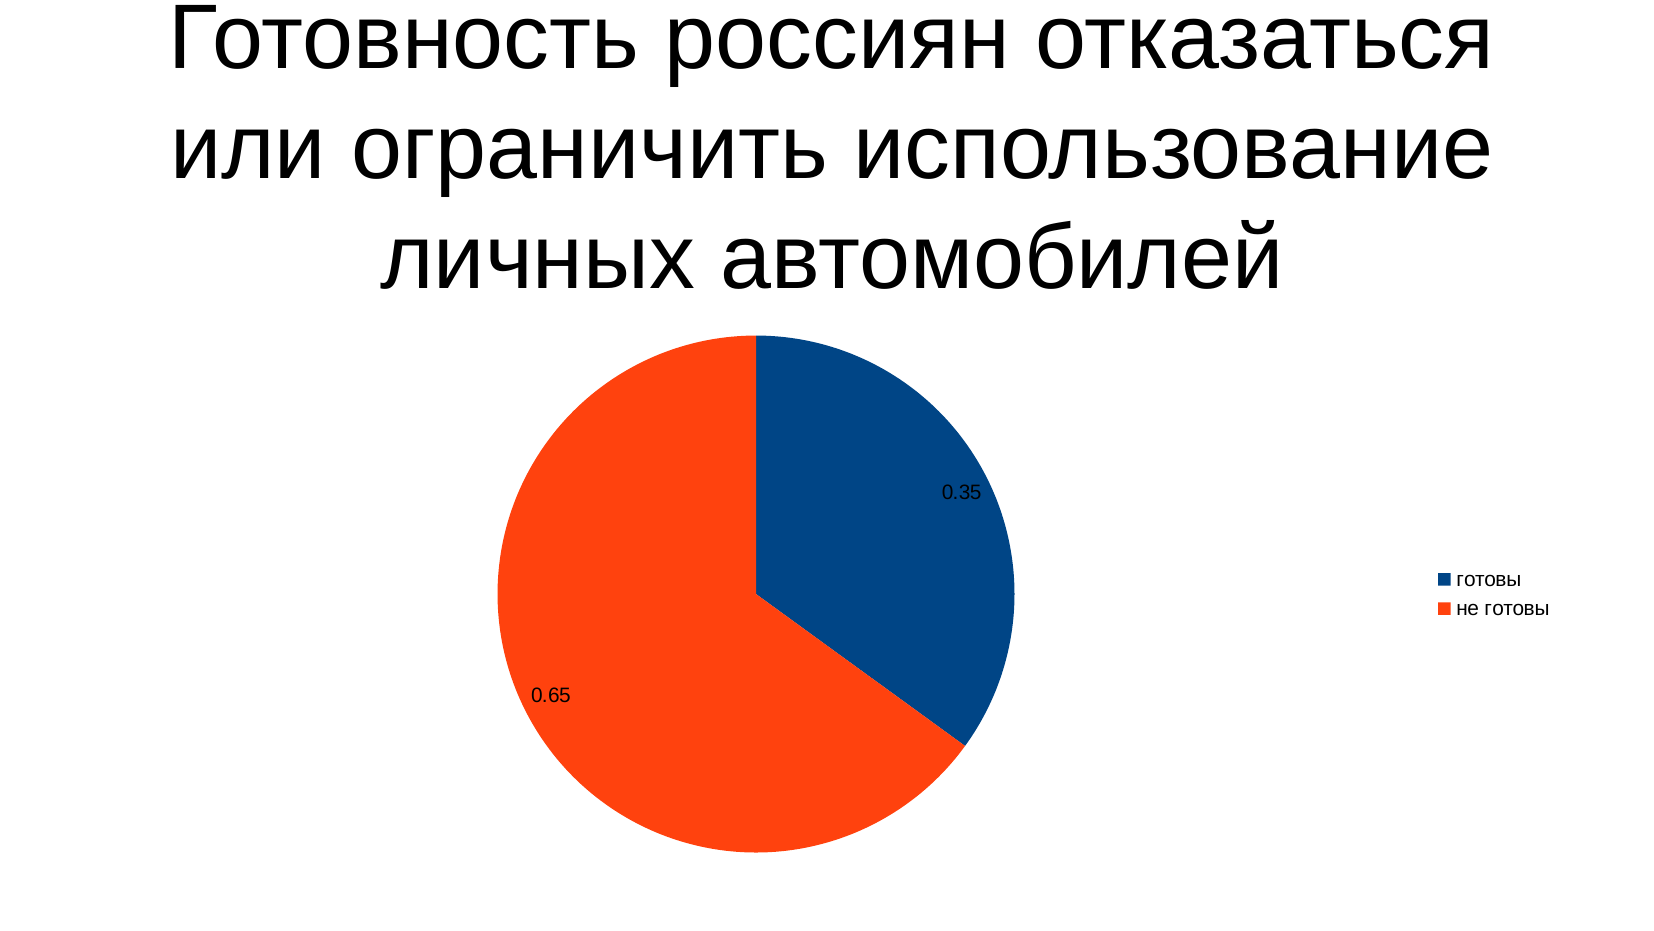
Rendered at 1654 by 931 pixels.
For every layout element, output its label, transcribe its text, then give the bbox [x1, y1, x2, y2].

chart [80, 324, 1568, 864]
title Готовность россиян отказаться или ограничить использование личных автомобилей [88, 0, 1577, 296]
